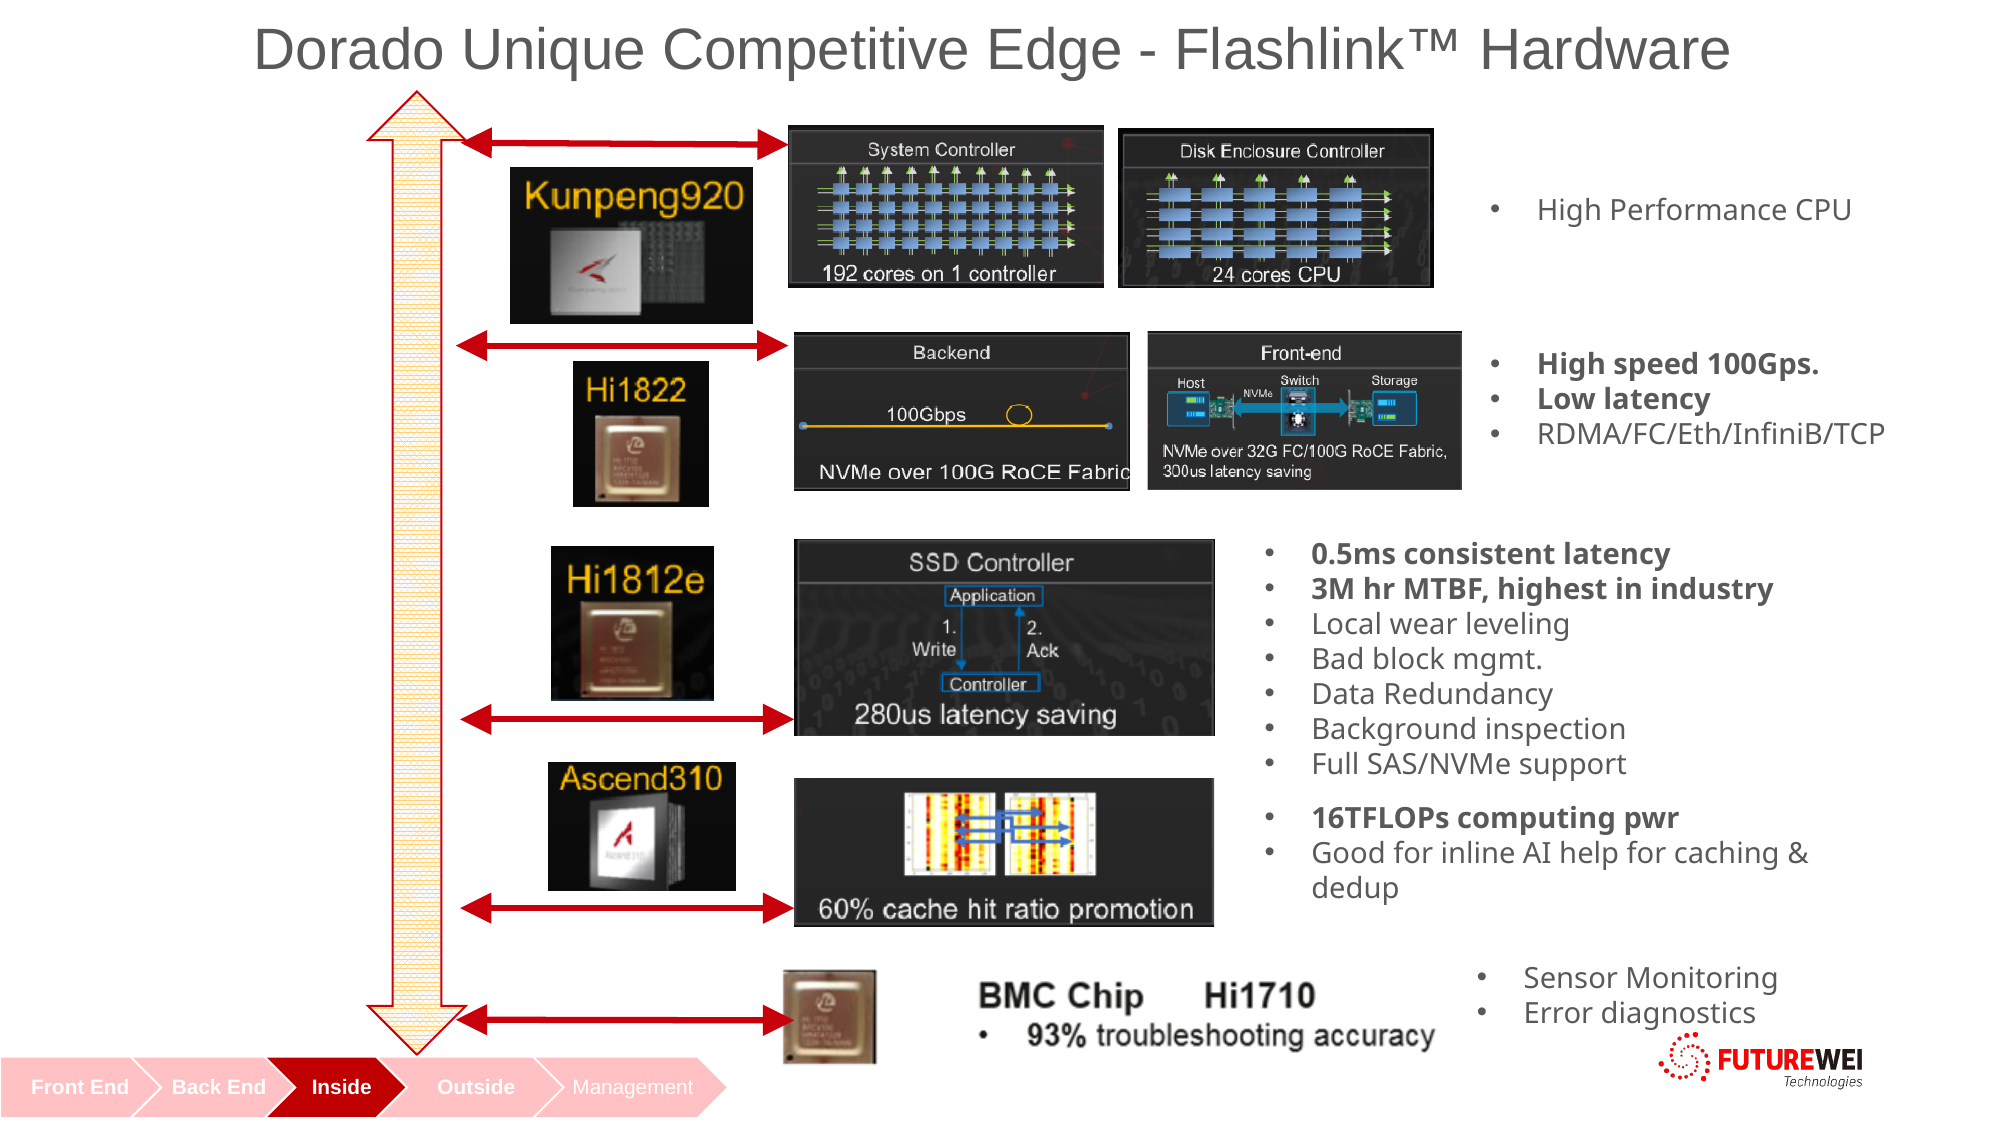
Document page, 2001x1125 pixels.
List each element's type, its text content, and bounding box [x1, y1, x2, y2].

picture [794, 778, 1215, 928]
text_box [0, 1056, 729, 1119]
picture [1118, 129, 1434, 288]
picture [788, 125, 1104, 288]
picture [1638, 1072, 1882, 1102]
text_box 0.5ms consistent latency 3M hr MTBF, highest in industry Local wear leveling Bad block mgmt. Data Redundancy Background inspection Full SAS/NVMe support [1249, 527, 1927, 823]
picture [510, 167, 753, 324]
text_box High Performance CPU [1475, 183, 1994, 304]
text_box Sensor Monitoring Error diagnostics [1462, 951, 1981, 1072]
picture [794, 332, 1130, 491]
picture [794, 539, 1215, 736]
text_box 16TFLOPs computing pwr Good for inline AI help for caching & dedup [1249, 791, 1912, 947]
picture [548, 762, 736, 892]
picture [551, 546, 714, 701]
title [137, 59, 1863, 246]
picture [774, 969, 1452, 1072]
text_box [365, 89, 469, 1055]
picture [573, 361, 709, 507]
picture [1147, 331, 1463, 490]
text_box High speed 100Gps. Low latency RDMA/FC/Eth/InfiniB/TCP [1475, 338, 1919, 493]
